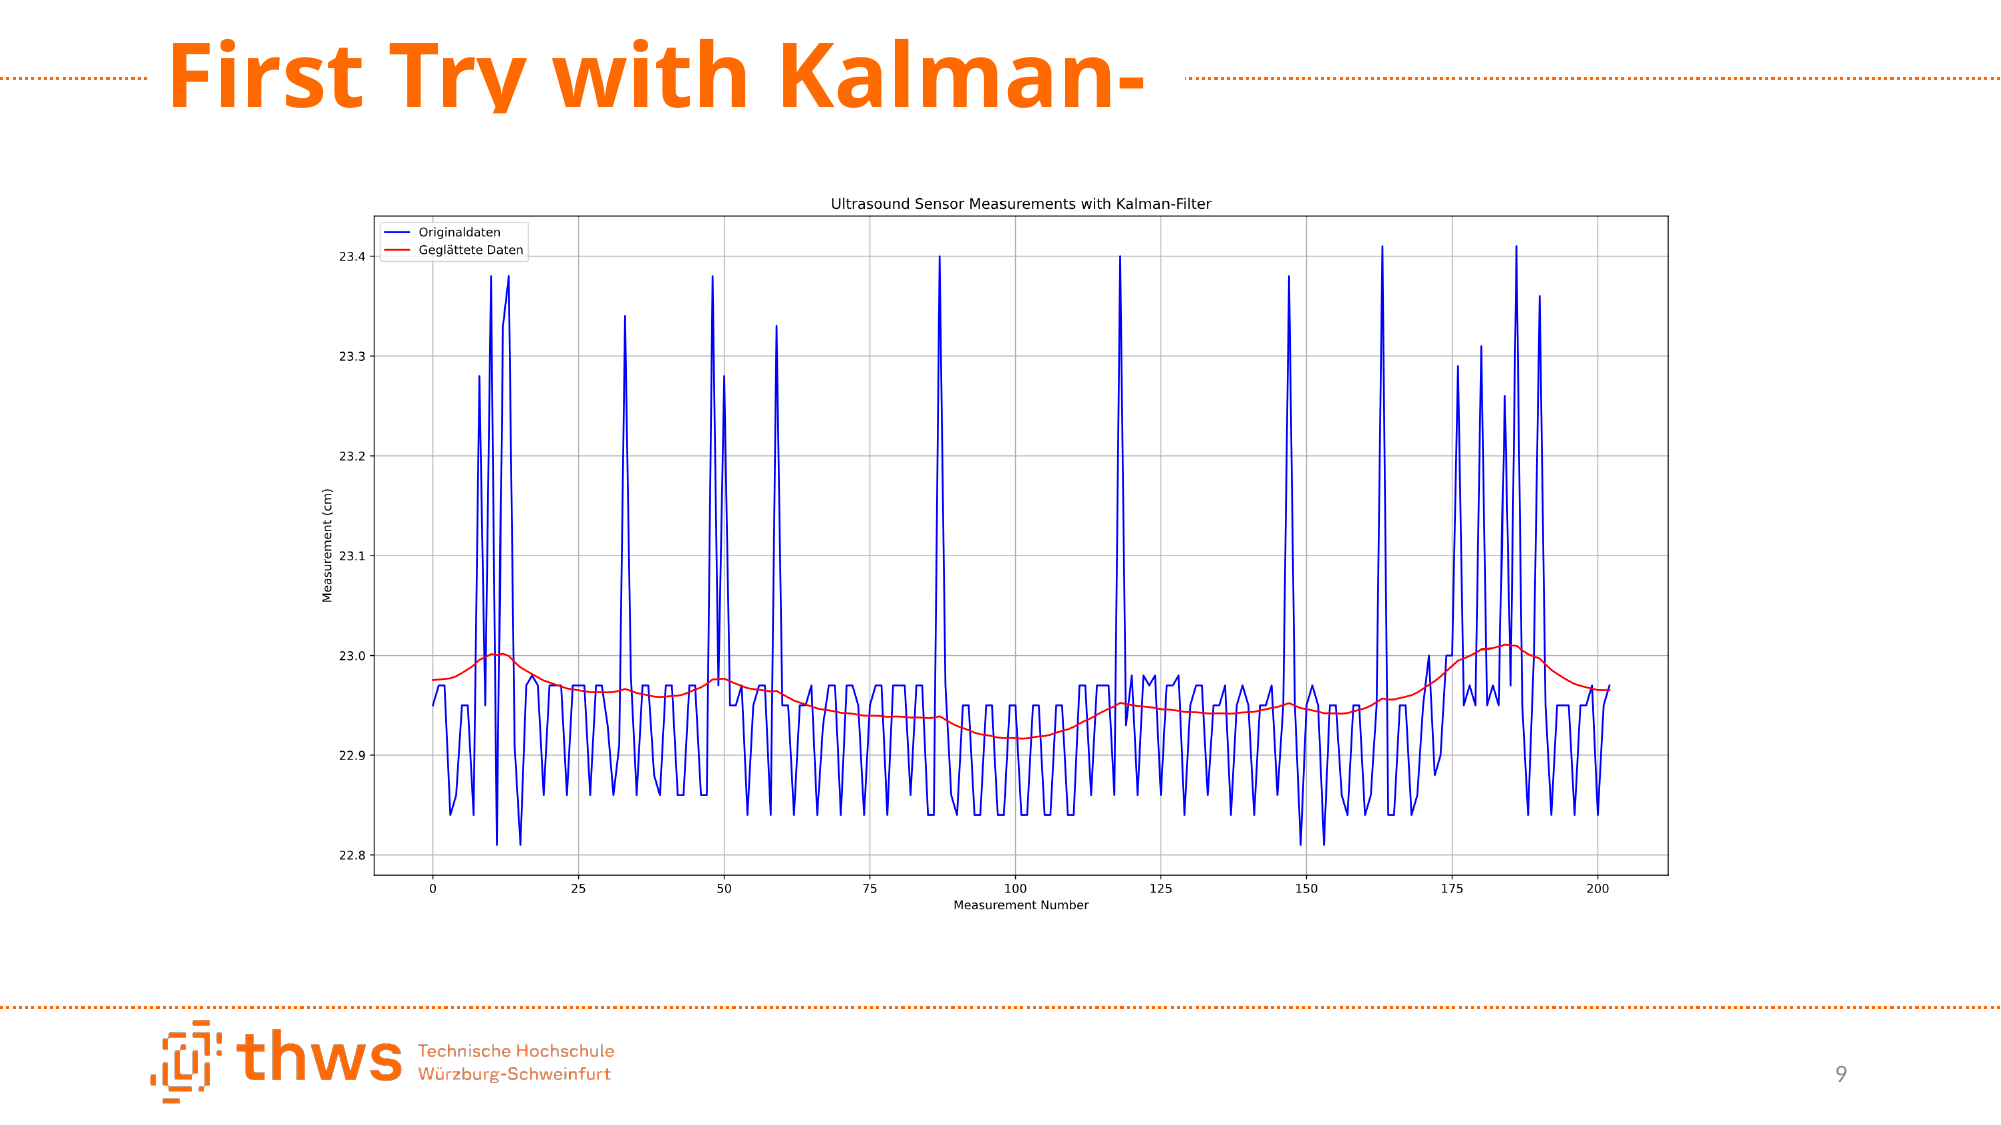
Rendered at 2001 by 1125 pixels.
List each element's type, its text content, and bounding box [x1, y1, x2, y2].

text_box First Try with Kalman-Filter [150, 79, 1186, 240]
slide_number 9 [1412, 1042, 1863, 1103]
picture [164, 113, 1835, 969]
picture [150, 1020, 614, 1104]
text_box First Try with Kalman-Filter [150, 9, 1186, 78]
